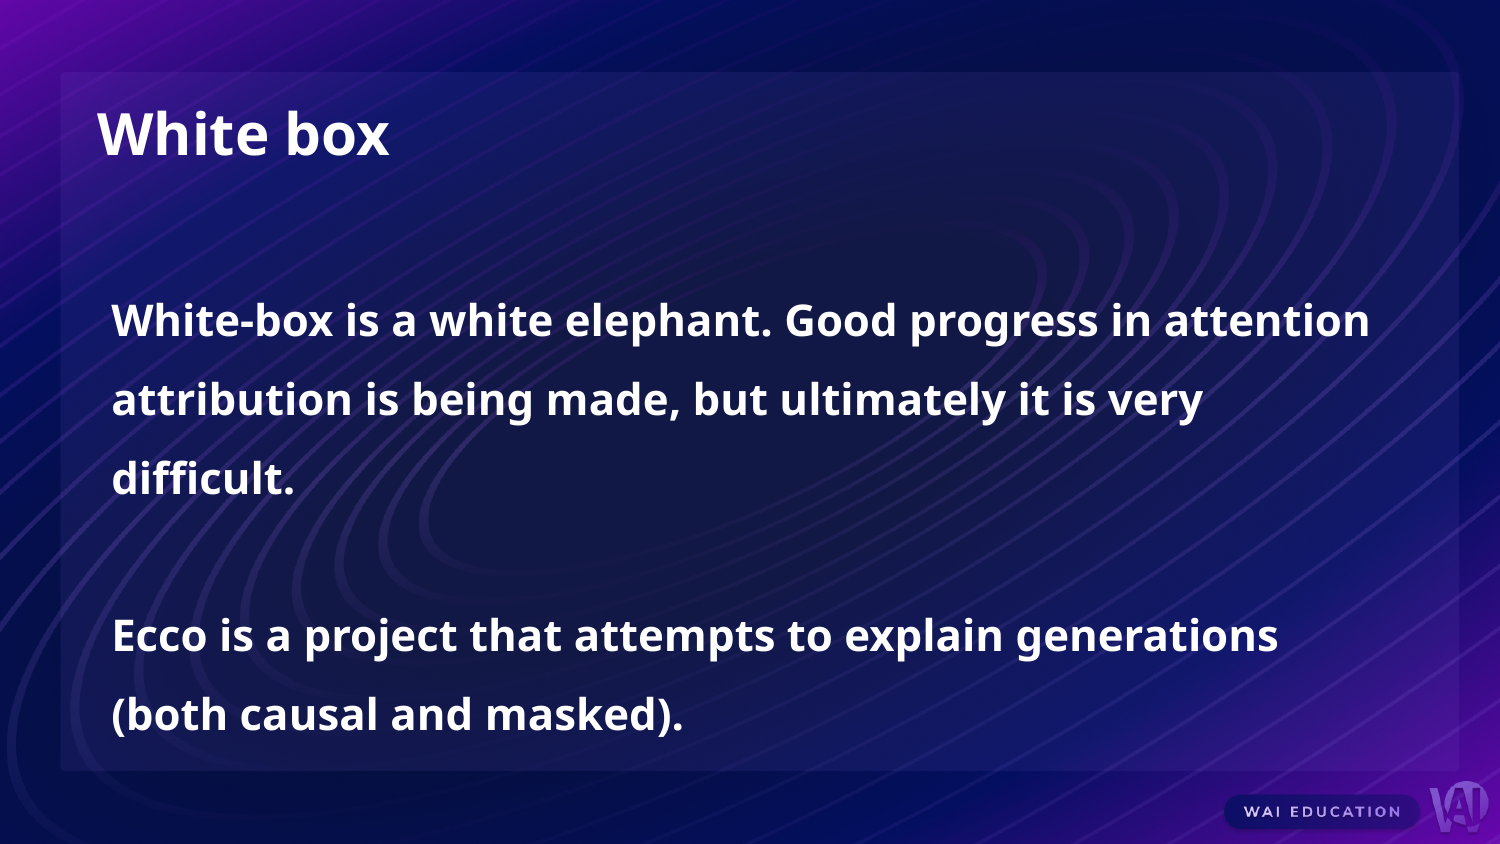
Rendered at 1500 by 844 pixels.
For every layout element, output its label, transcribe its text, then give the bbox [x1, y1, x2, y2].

picture [0, 0, 1500, 844]
text_box White box [86, 85, 1455, 171]
text_box White-box is a white elephant. Good progress in attention attribution is being made, but ultimately it is very difficult. Ecco is a project that attempts to explain generations (both causal and masked). [99, 255, 1410, 703]
